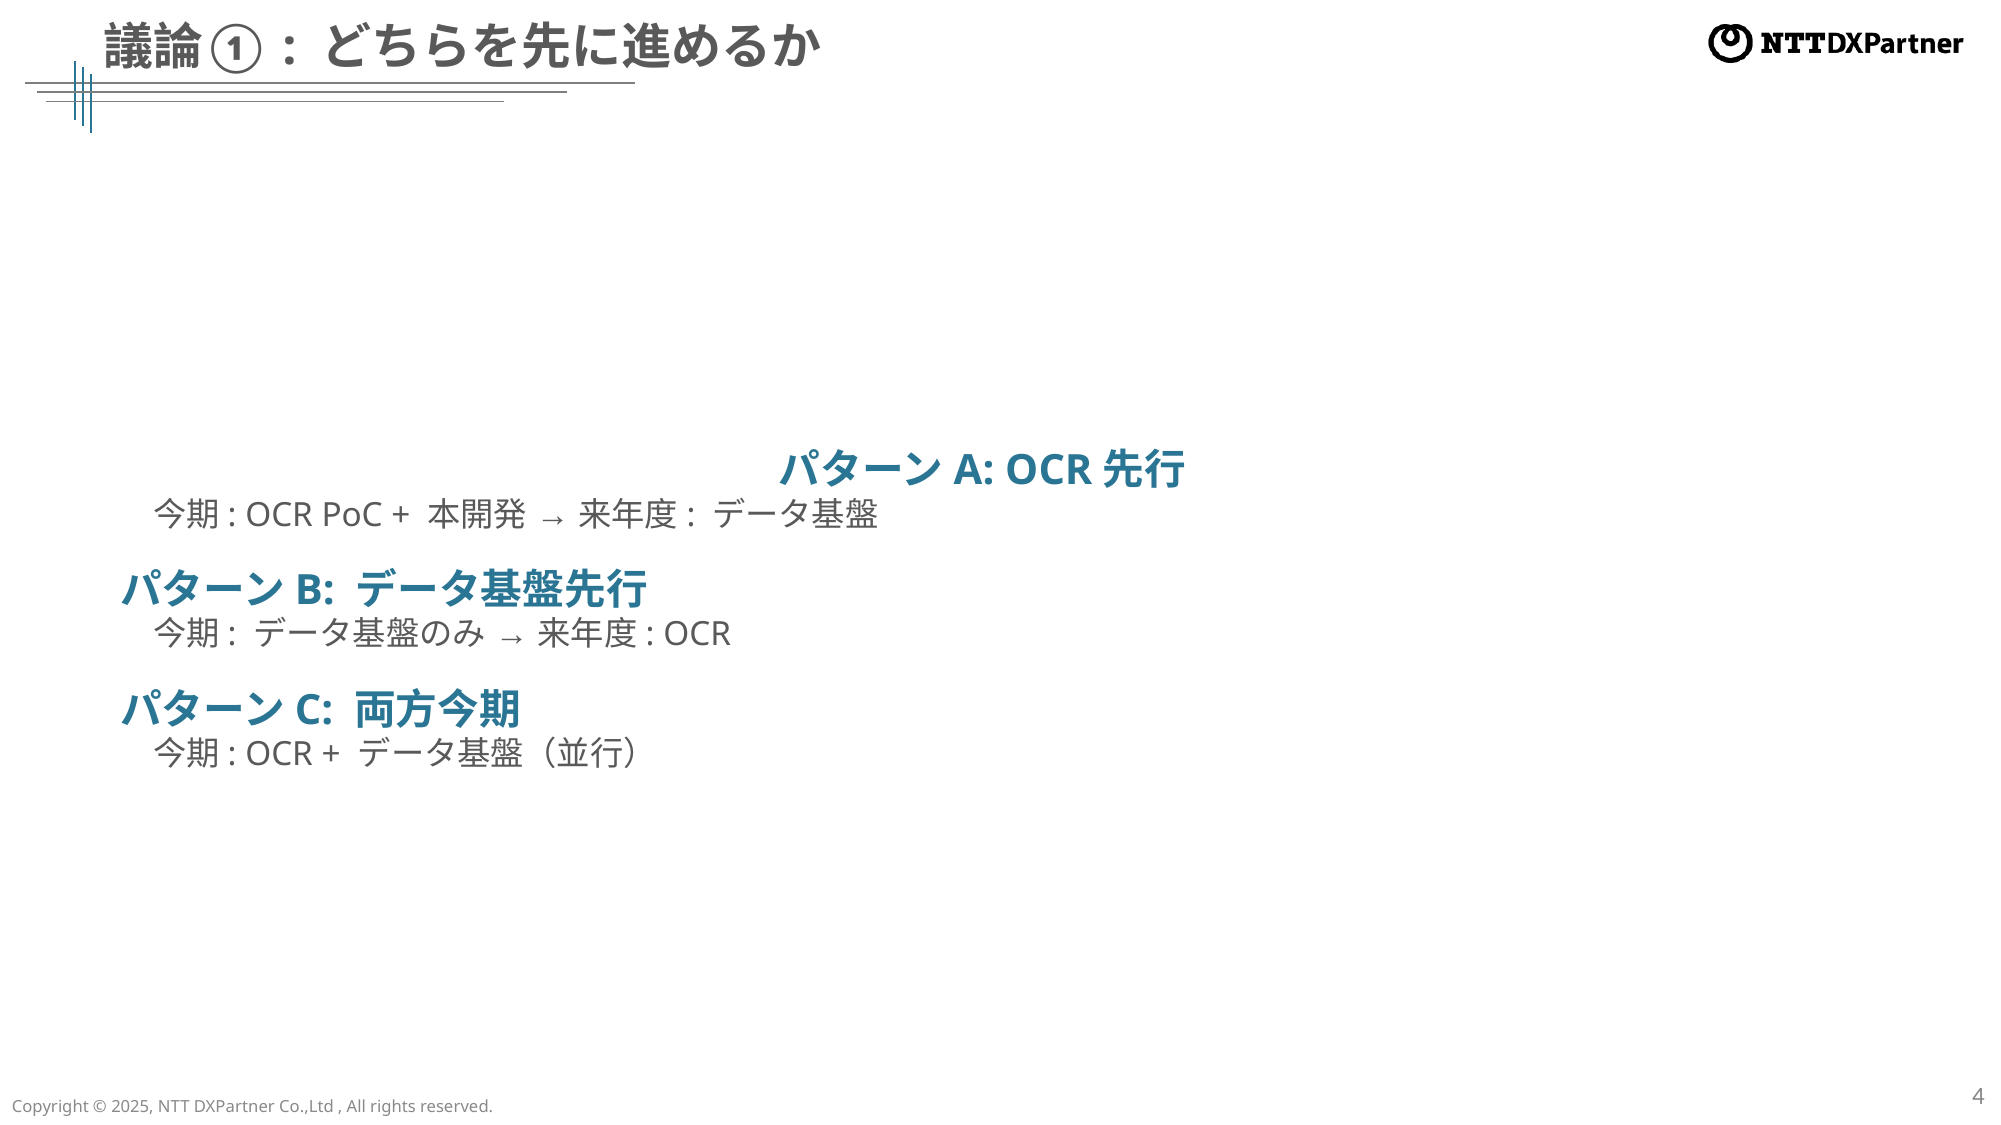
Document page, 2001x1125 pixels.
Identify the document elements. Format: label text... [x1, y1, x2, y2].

picture [1686, 10, 1985, 76]
text_box パターンA: OCR先行 今期: OCR PoC + 本開発 → 来年度: データ基盤 パターンB: データ基盤先行 今期: データ基盤のみ → 来年度: OCR パターンC: 両方今期 今期: OCR + データ基盤（並行） [119, 269, 1845, 945]
title 議論①: どちらを先に進めるか [88, 13, 1814, 217]
